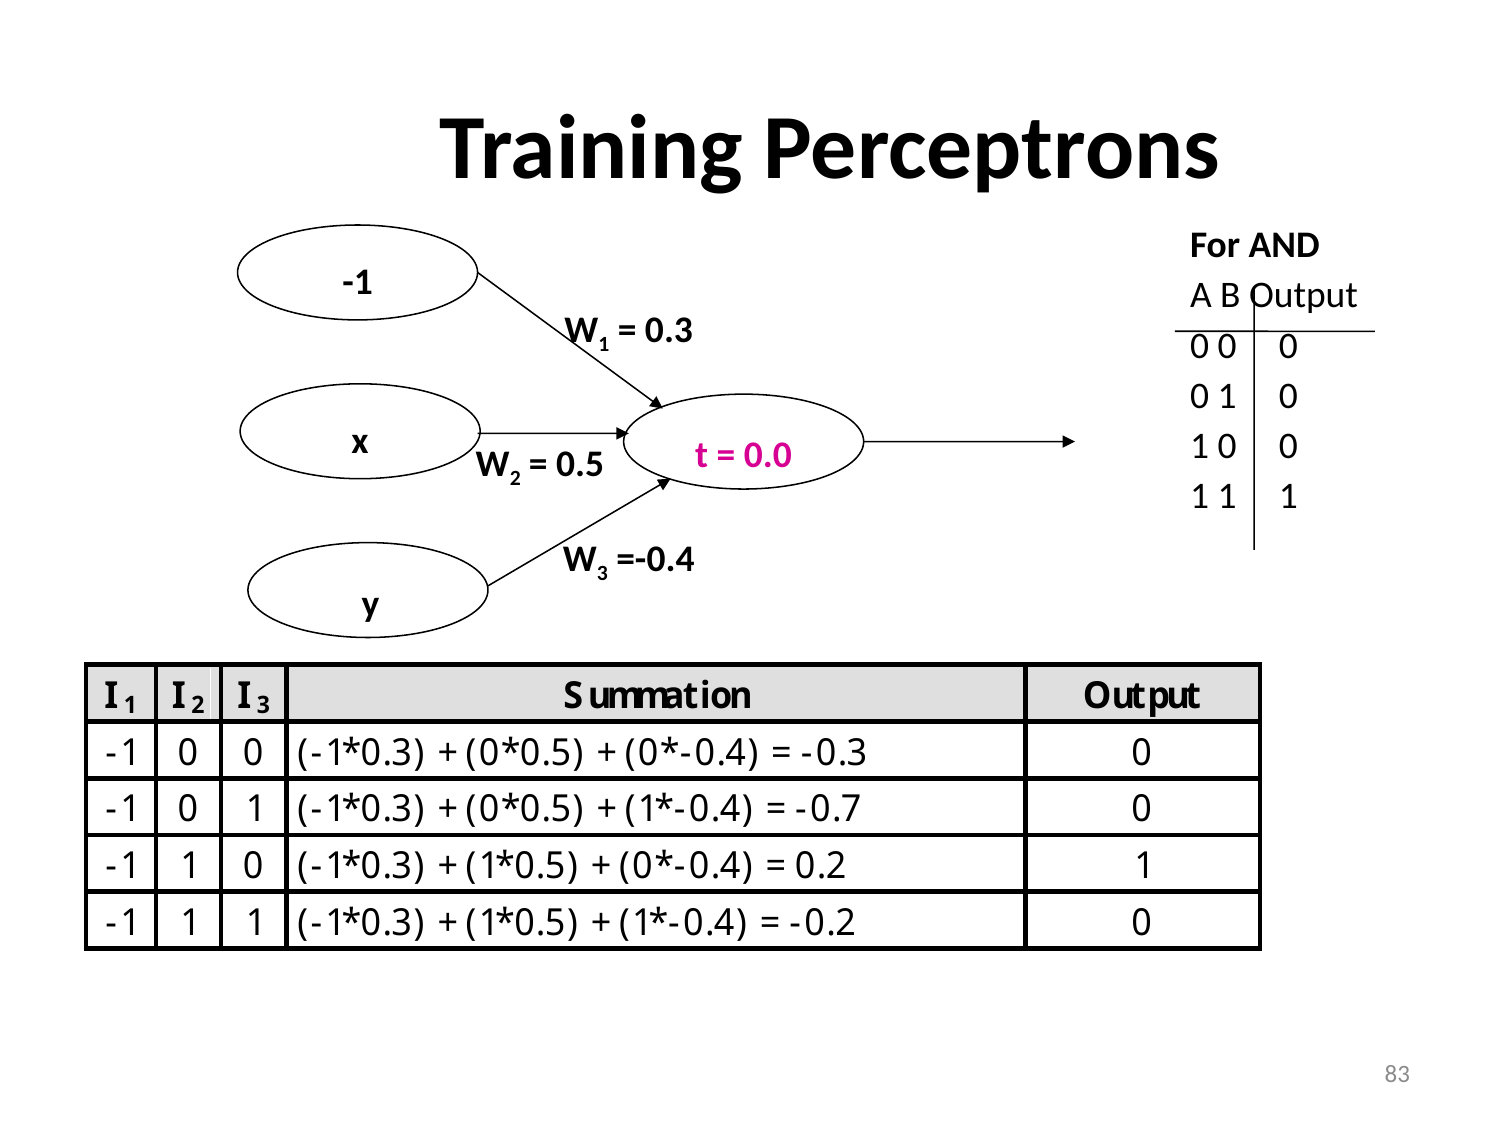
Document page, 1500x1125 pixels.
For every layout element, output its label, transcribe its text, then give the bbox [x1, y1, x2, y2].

slide_number 83 [1074, 1042, 1425, 1103]
text_box For AND A B Output 0 0 0 0 1 0 1 0 0 1 1 1 [1174, 224, 1388, 523]
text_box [83, 662, 1323, 1044]
title Training Perceptrons [191, 75, 1470, 210]
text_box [237, 224, 1076, 638]
